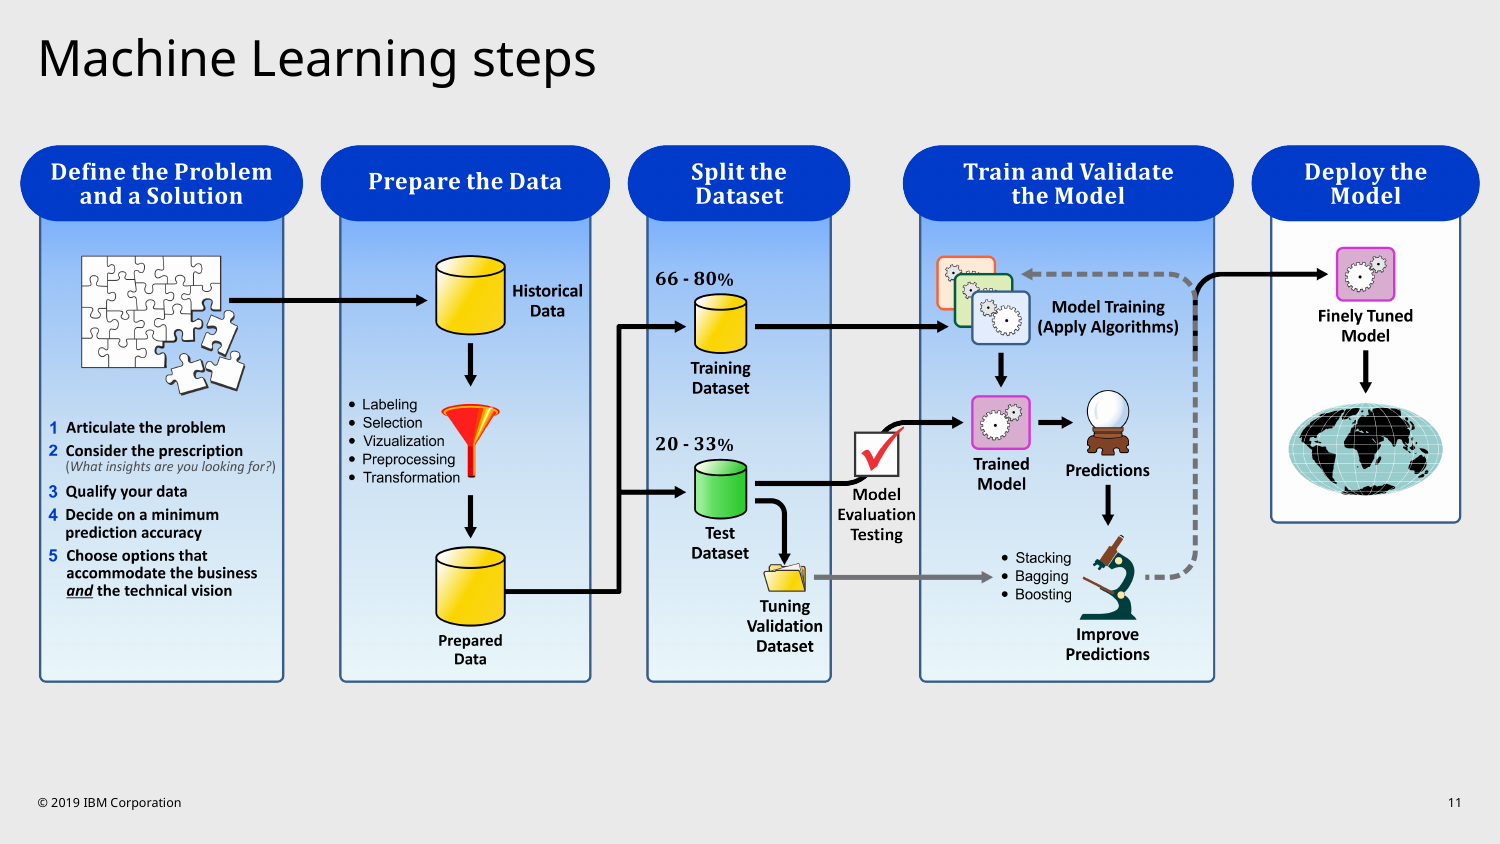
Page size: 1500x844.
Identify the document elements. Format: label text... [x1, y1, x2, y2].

title Machine Learning steps [37, 33, 713, 96]
footer © 2019 IBM Corporation [37, 791, 1088, 815]
picture [20, 145, 1480, 684]
slide_number 11 [1125, 791, 1463, 815]
